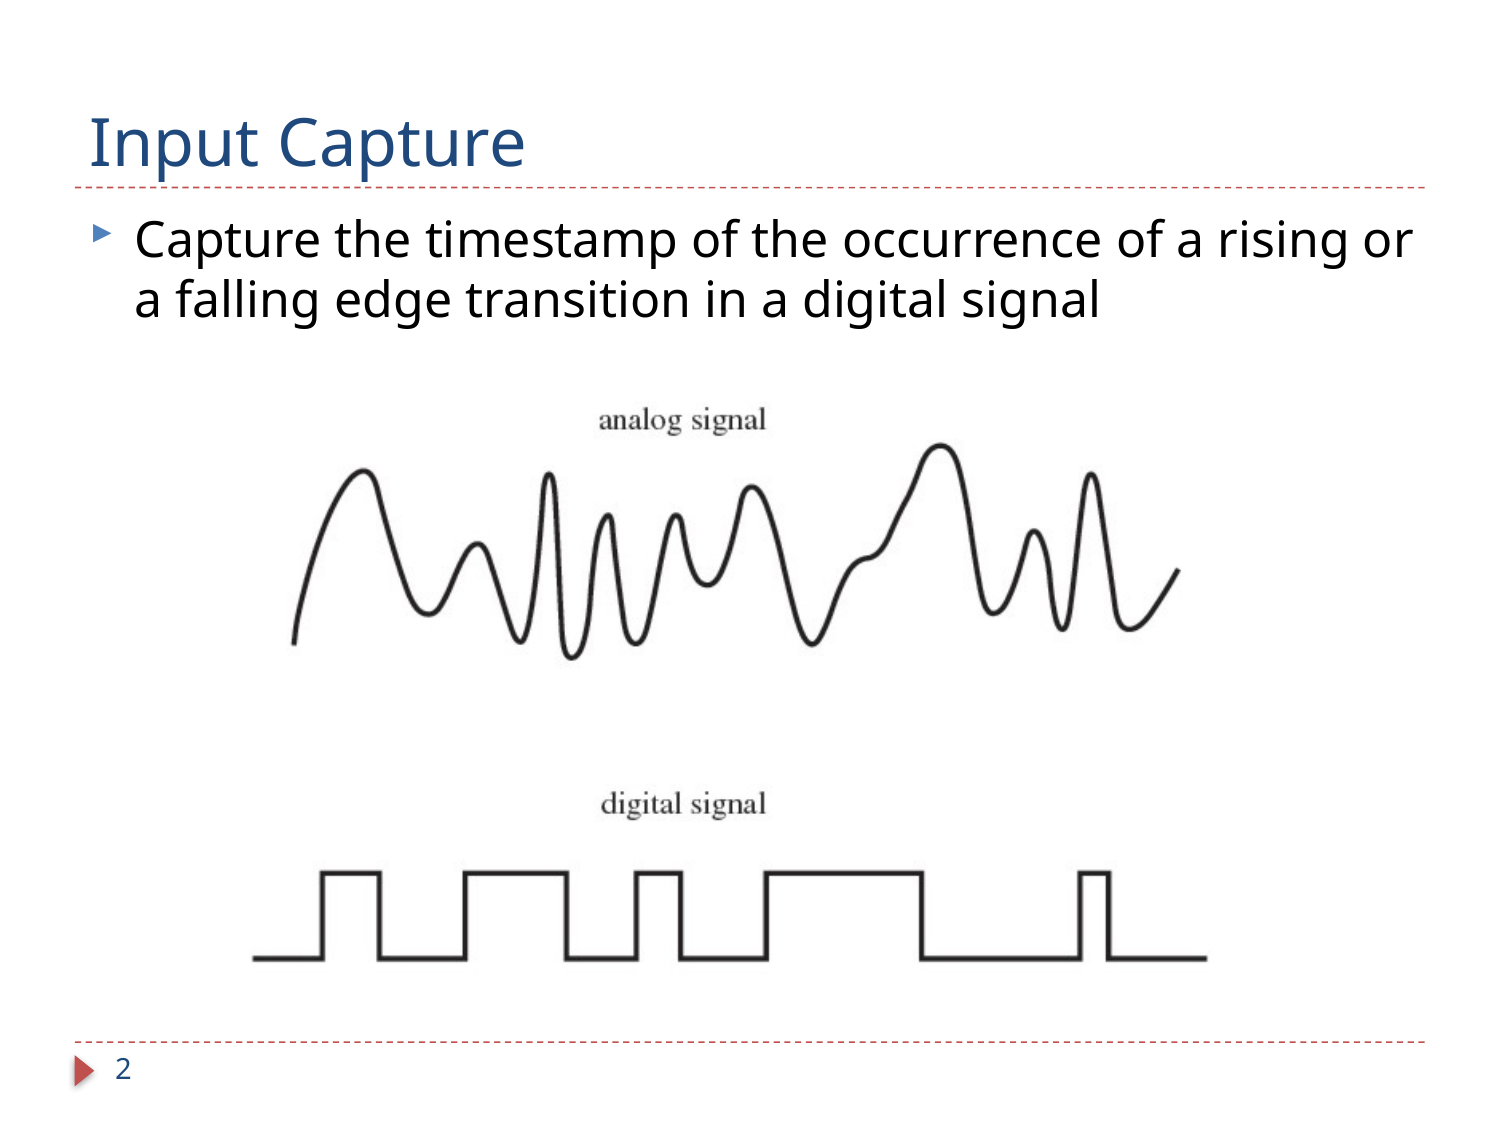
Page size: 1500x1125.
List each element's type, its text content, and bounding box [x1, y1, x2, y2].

list Capture the timestamp of the occurrence of a rising or a falling edge transition in a digital signal [75, 200, 1450, 1010]
picture [249, 401, 1213, 976]
slide_number 2 [100, 1042, 426, 1103]
title Input Capture [75, 24, 1425, 188]
